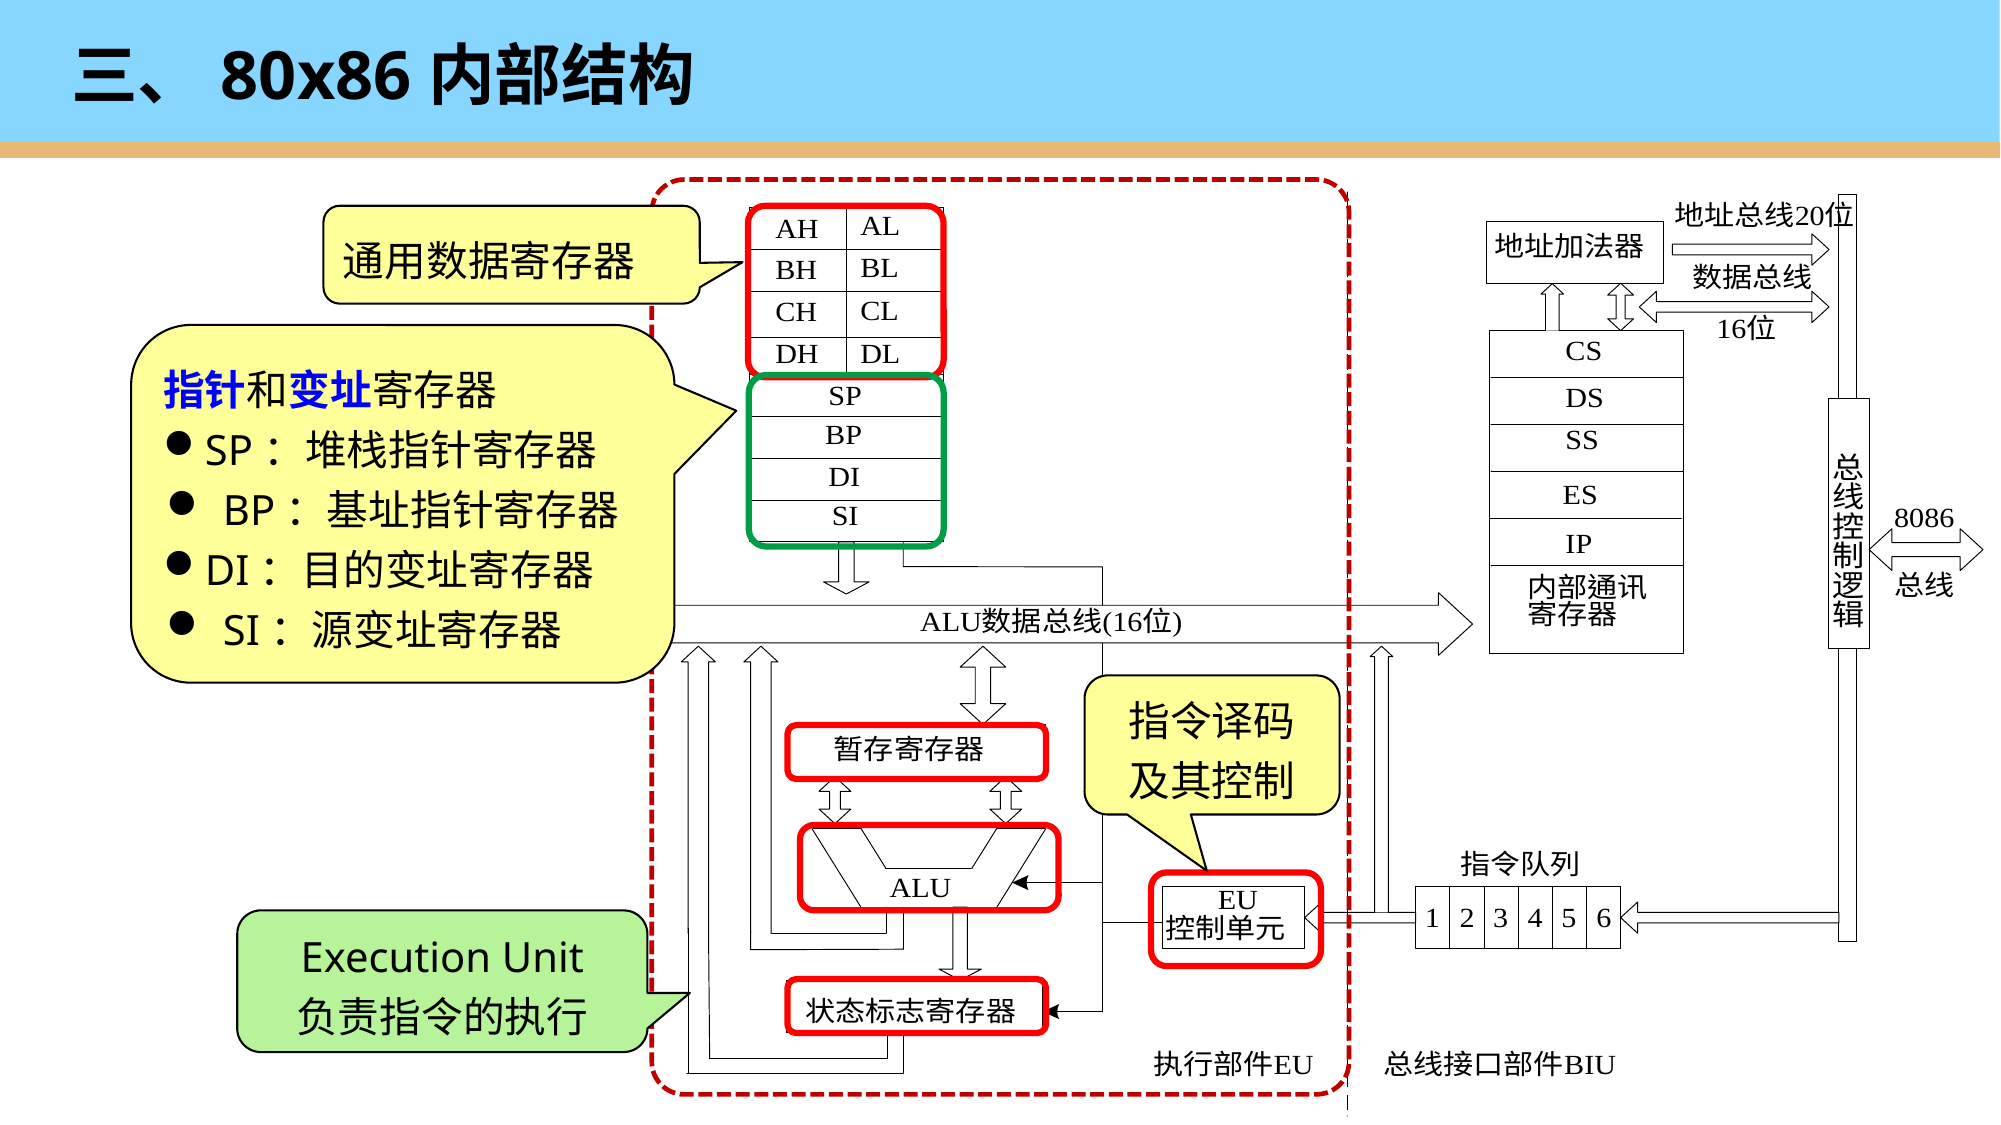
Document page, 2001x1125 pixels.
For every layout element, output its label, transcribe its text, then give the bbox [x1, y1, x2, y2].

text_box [624, 187, 1989, 1121]
text_box [666, 177, 1335, 185]
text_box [323, 205, 944, 324]
text_box Execution Unit 负责指令的执行 [235, 908, 619, 1055]
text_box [1084, 675, 1340, 967]
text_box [130, 324, 944, 683]
title 三、80x86内部结构 [24, 12, 1325, 133]
